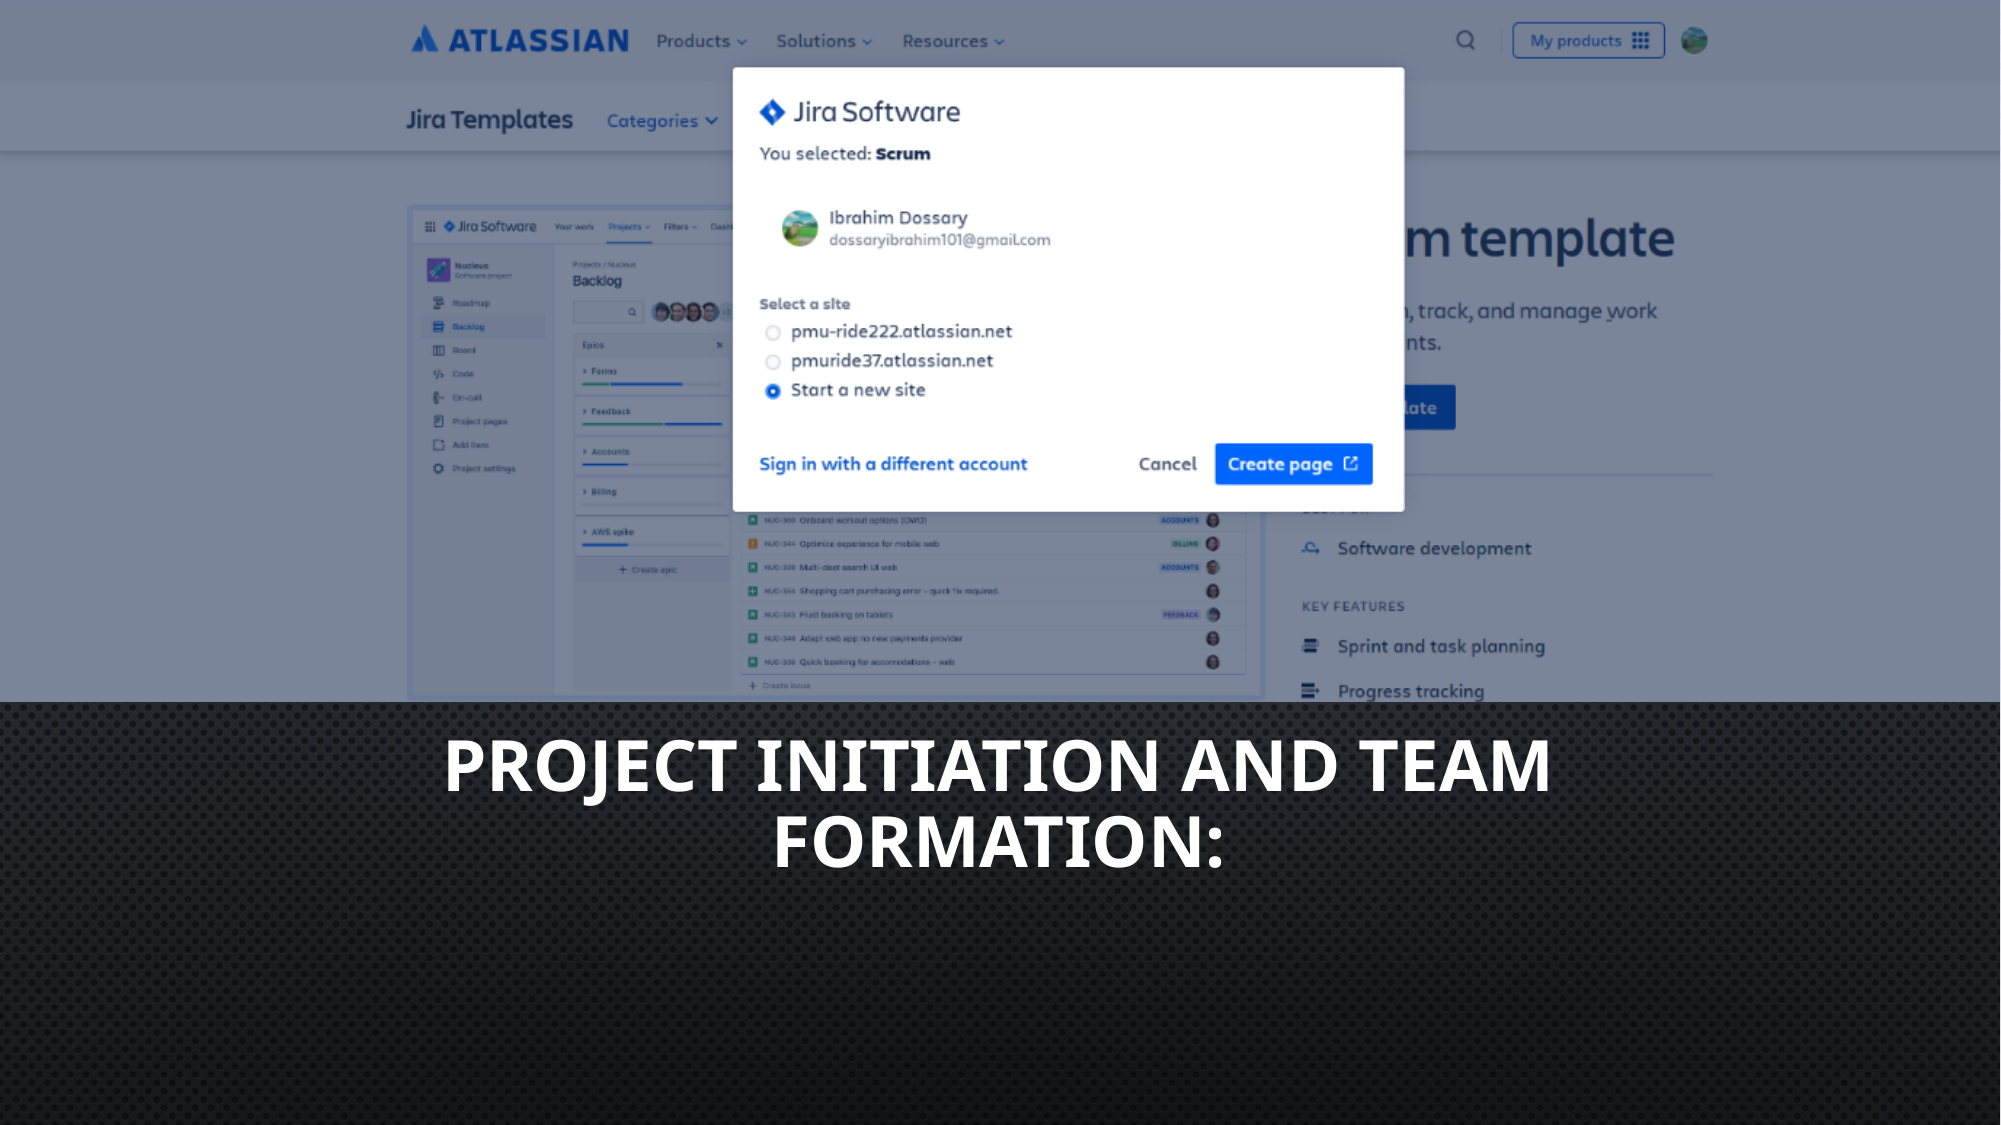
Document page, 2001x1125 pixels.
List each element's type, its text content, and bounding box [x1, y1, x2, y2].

title Project Initiation and team formation: [287, 715, 1711, 891]
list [0, 0, 2000, 702]
